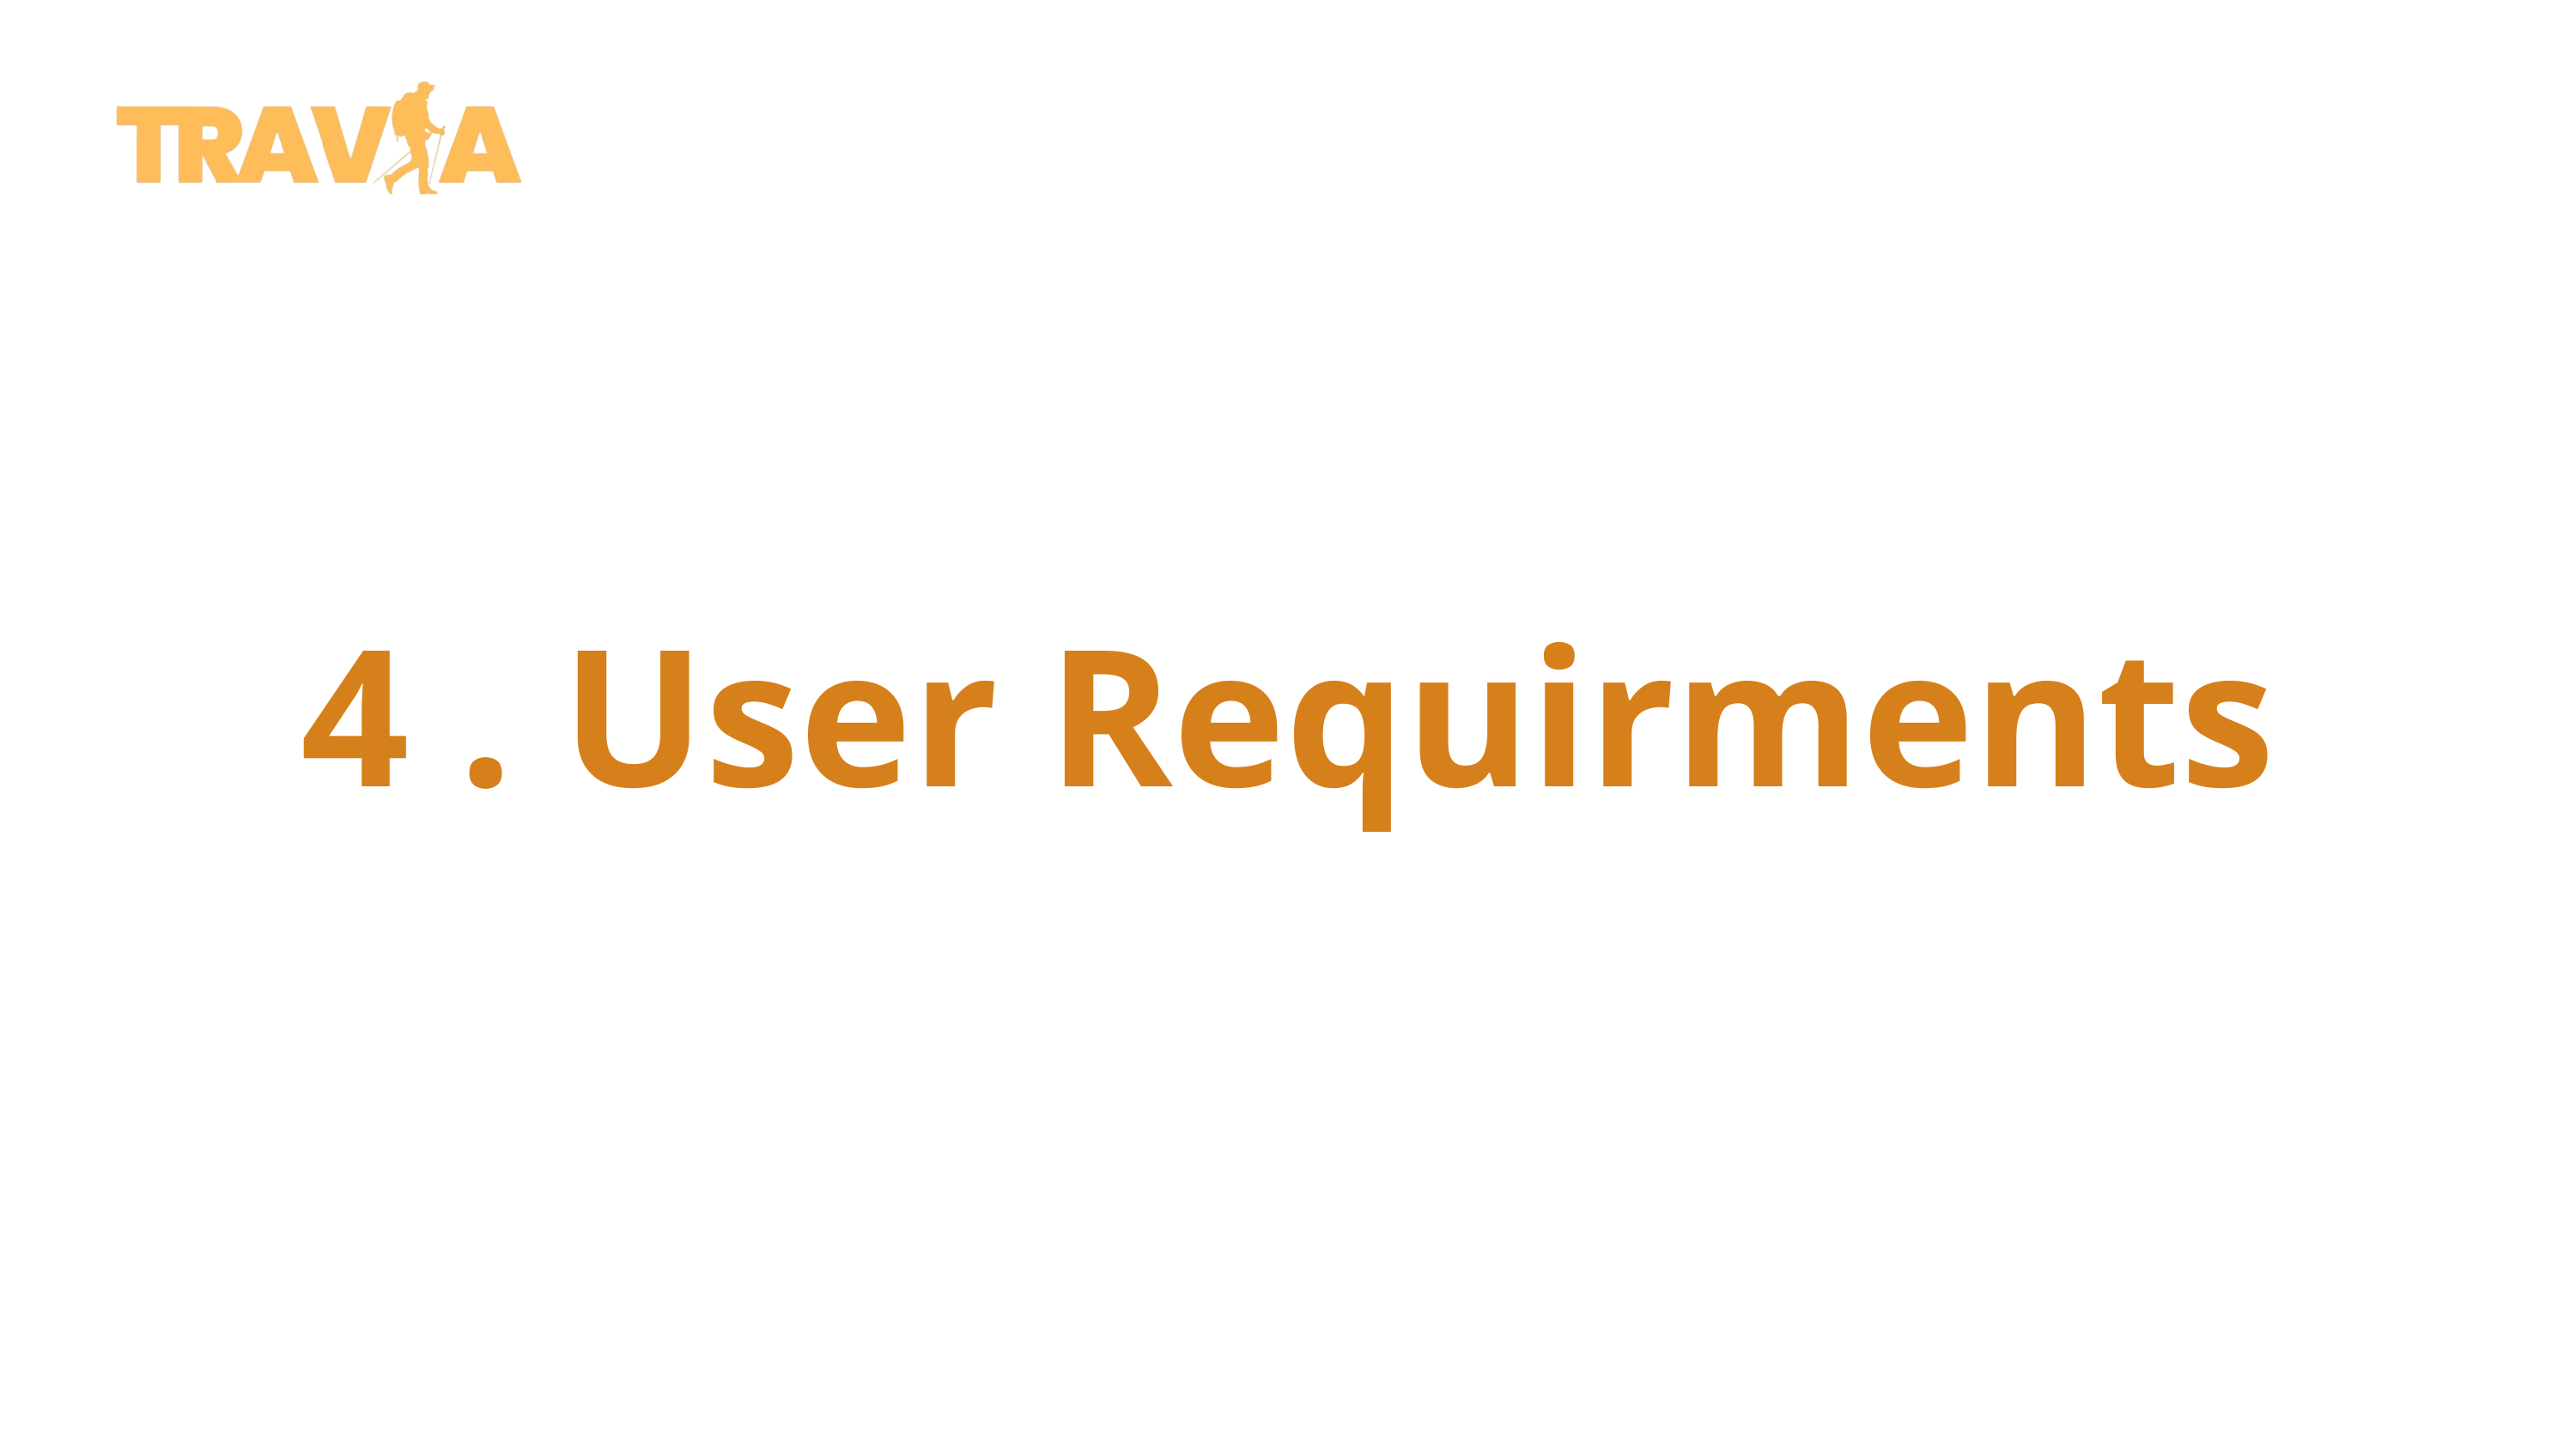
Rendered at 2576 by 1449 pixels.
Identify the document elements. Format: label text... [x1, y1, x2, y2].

text_box [110, 61, 536, 228]
text_box 4 . User Requirments [173, 597, 2403, 826]
